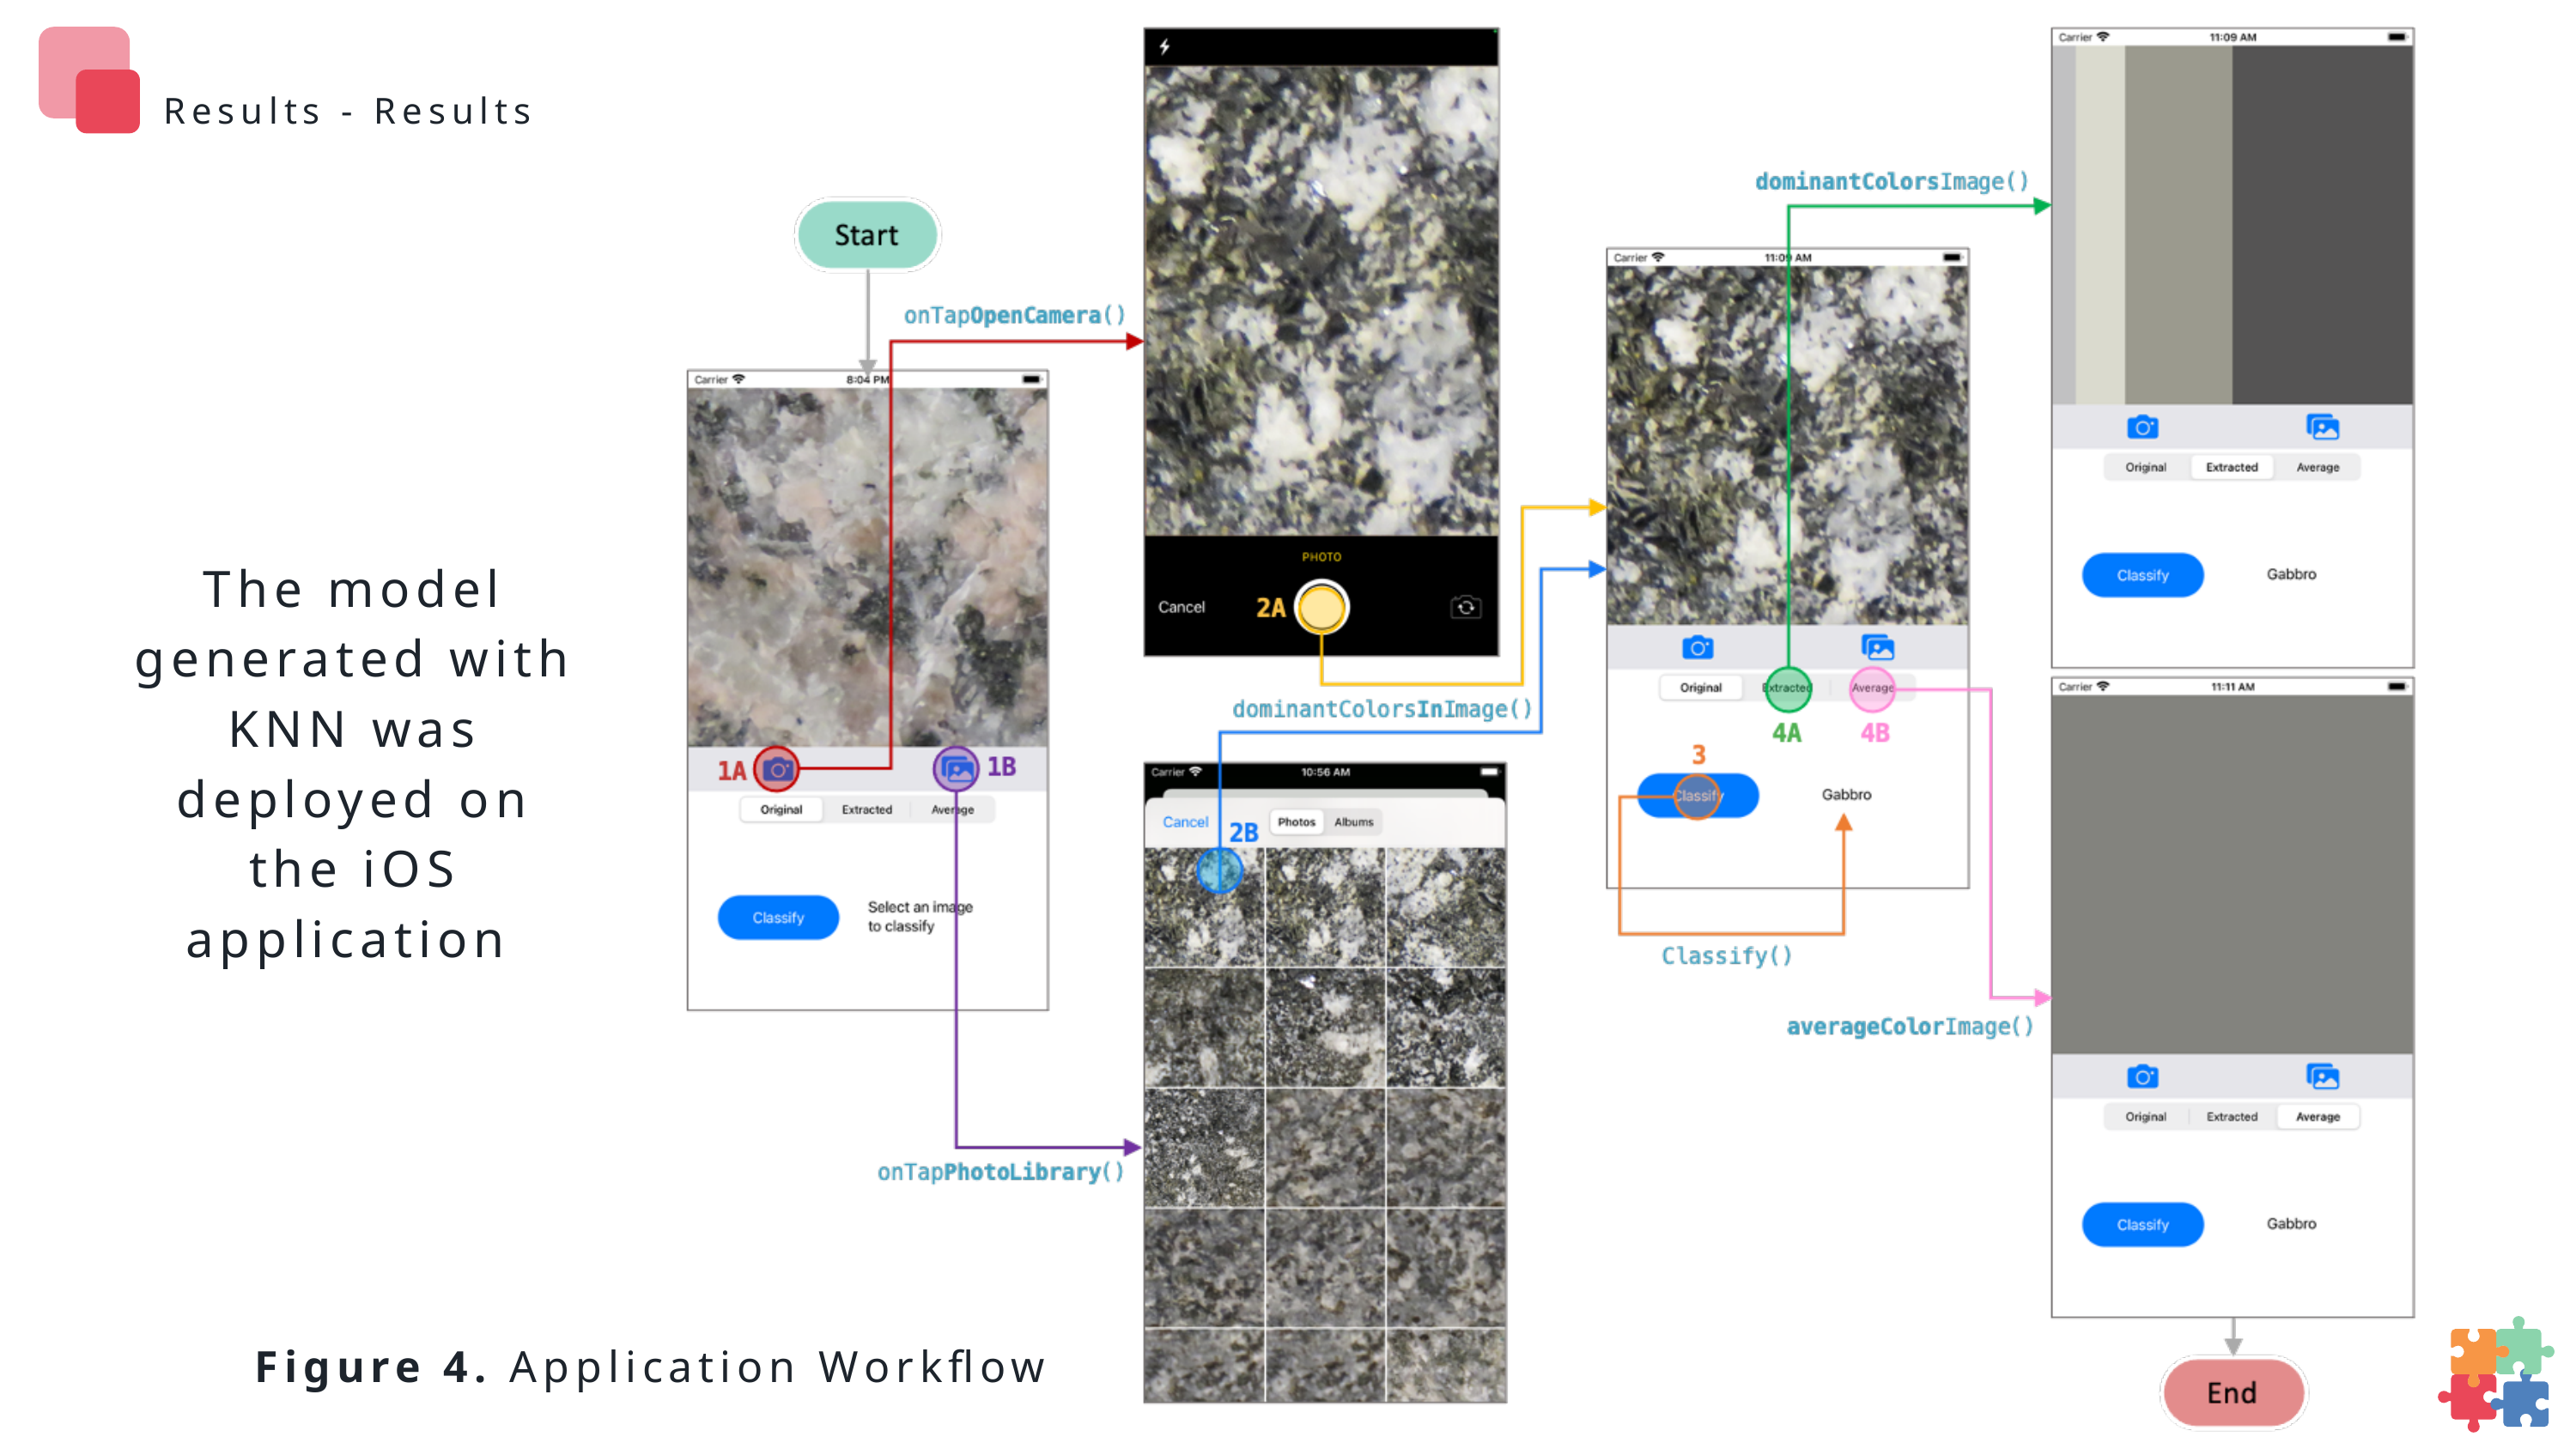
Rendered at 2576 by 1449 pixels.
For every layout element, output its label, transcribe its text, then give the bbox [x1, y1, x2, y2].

text_box The model generated with KNN was deployed on the iOS application [107, 540, 602, 1045]
text_box Results - Results [150, 54, 680, 138]
text_box Figure 4. Application Workflow [161, 1314, 680, 1398]
picture [684, 26, 2415, 1435]
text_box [2437, 1315, 2555, 1433]
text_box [38, 26, 141, 134]
